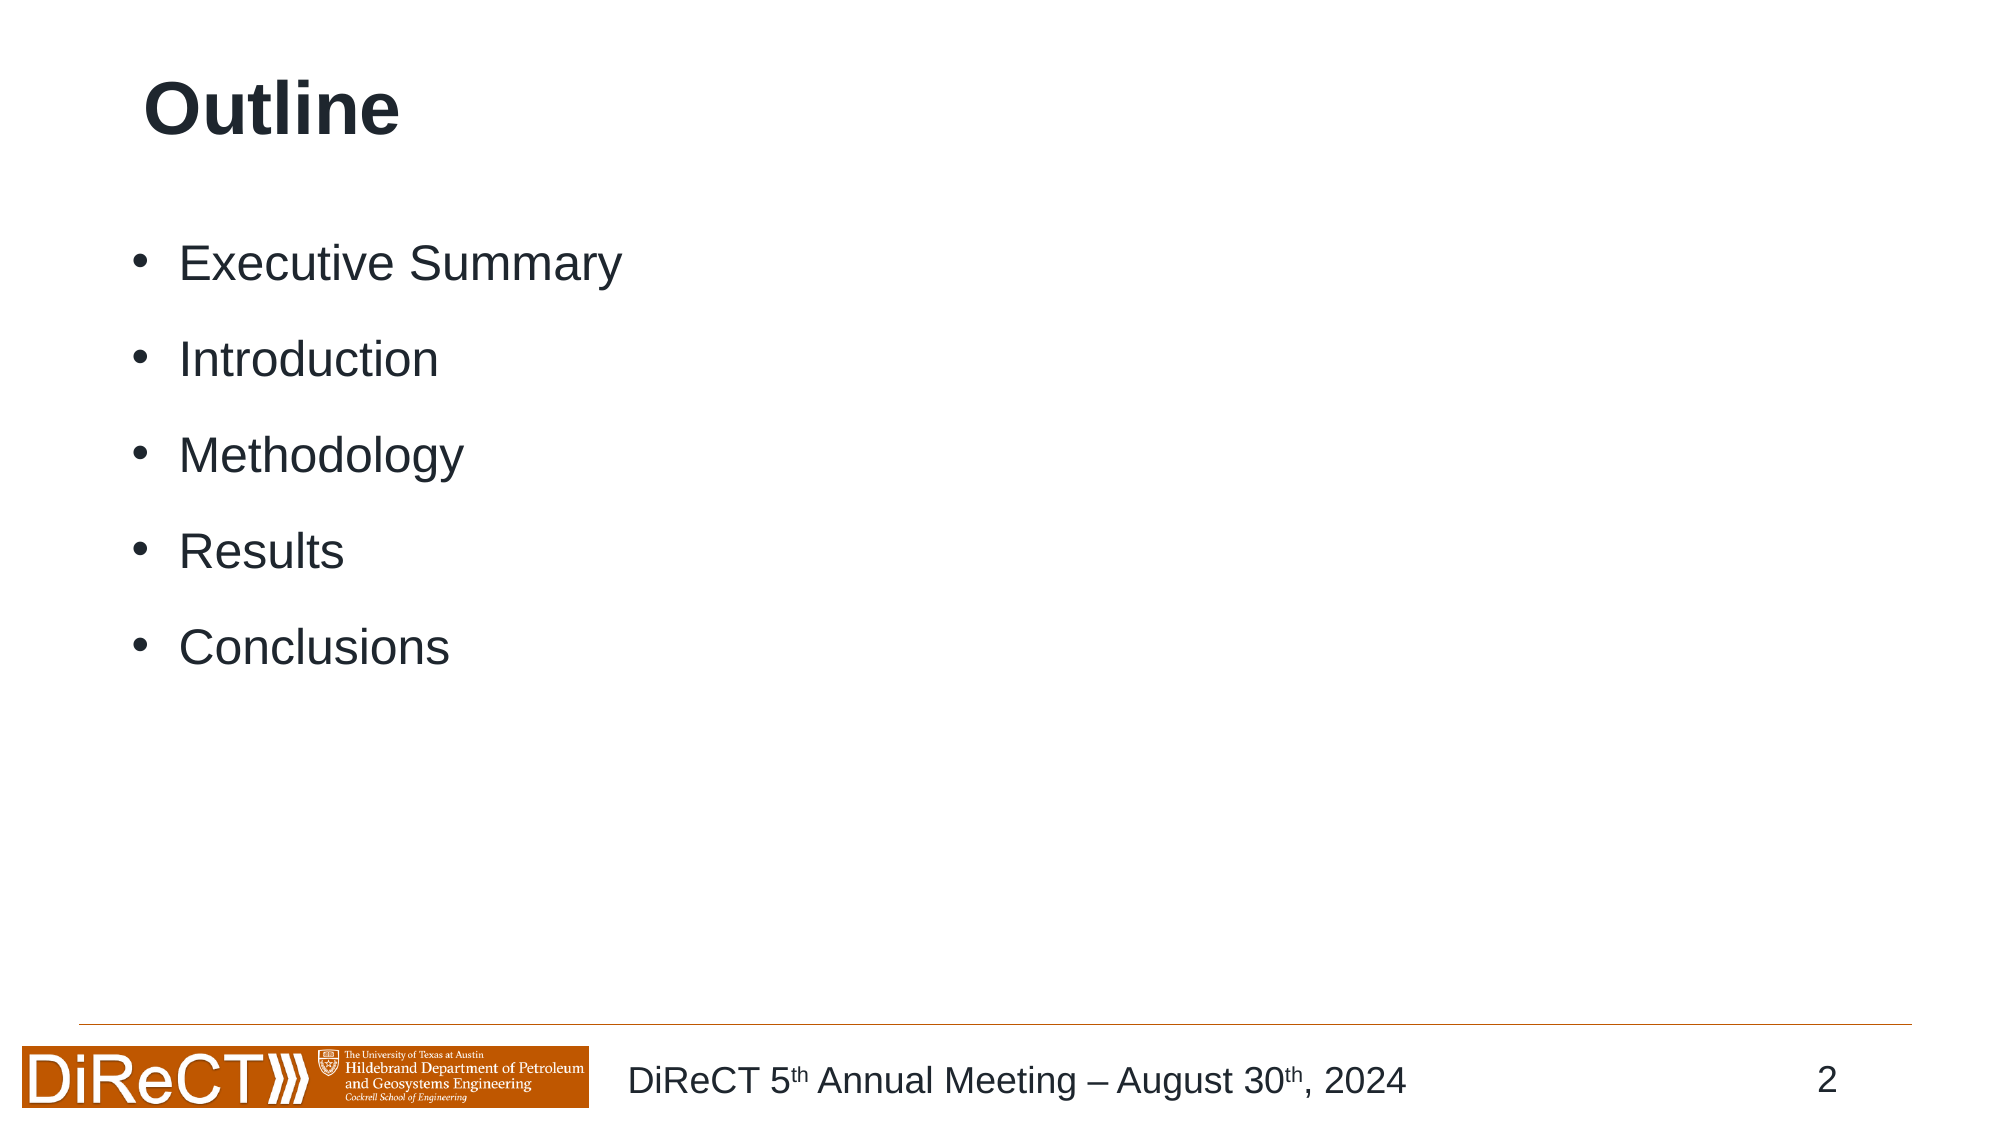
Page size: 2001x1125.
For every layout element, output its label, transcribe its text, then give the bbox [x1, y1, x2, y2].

picture [22, 1046, 589, 1108]
text_box Executive Summary Introduction Methodology Results Conclusions [116, 187, 1824, 682]
text_box Outline [129, 52, 1795, 158]
